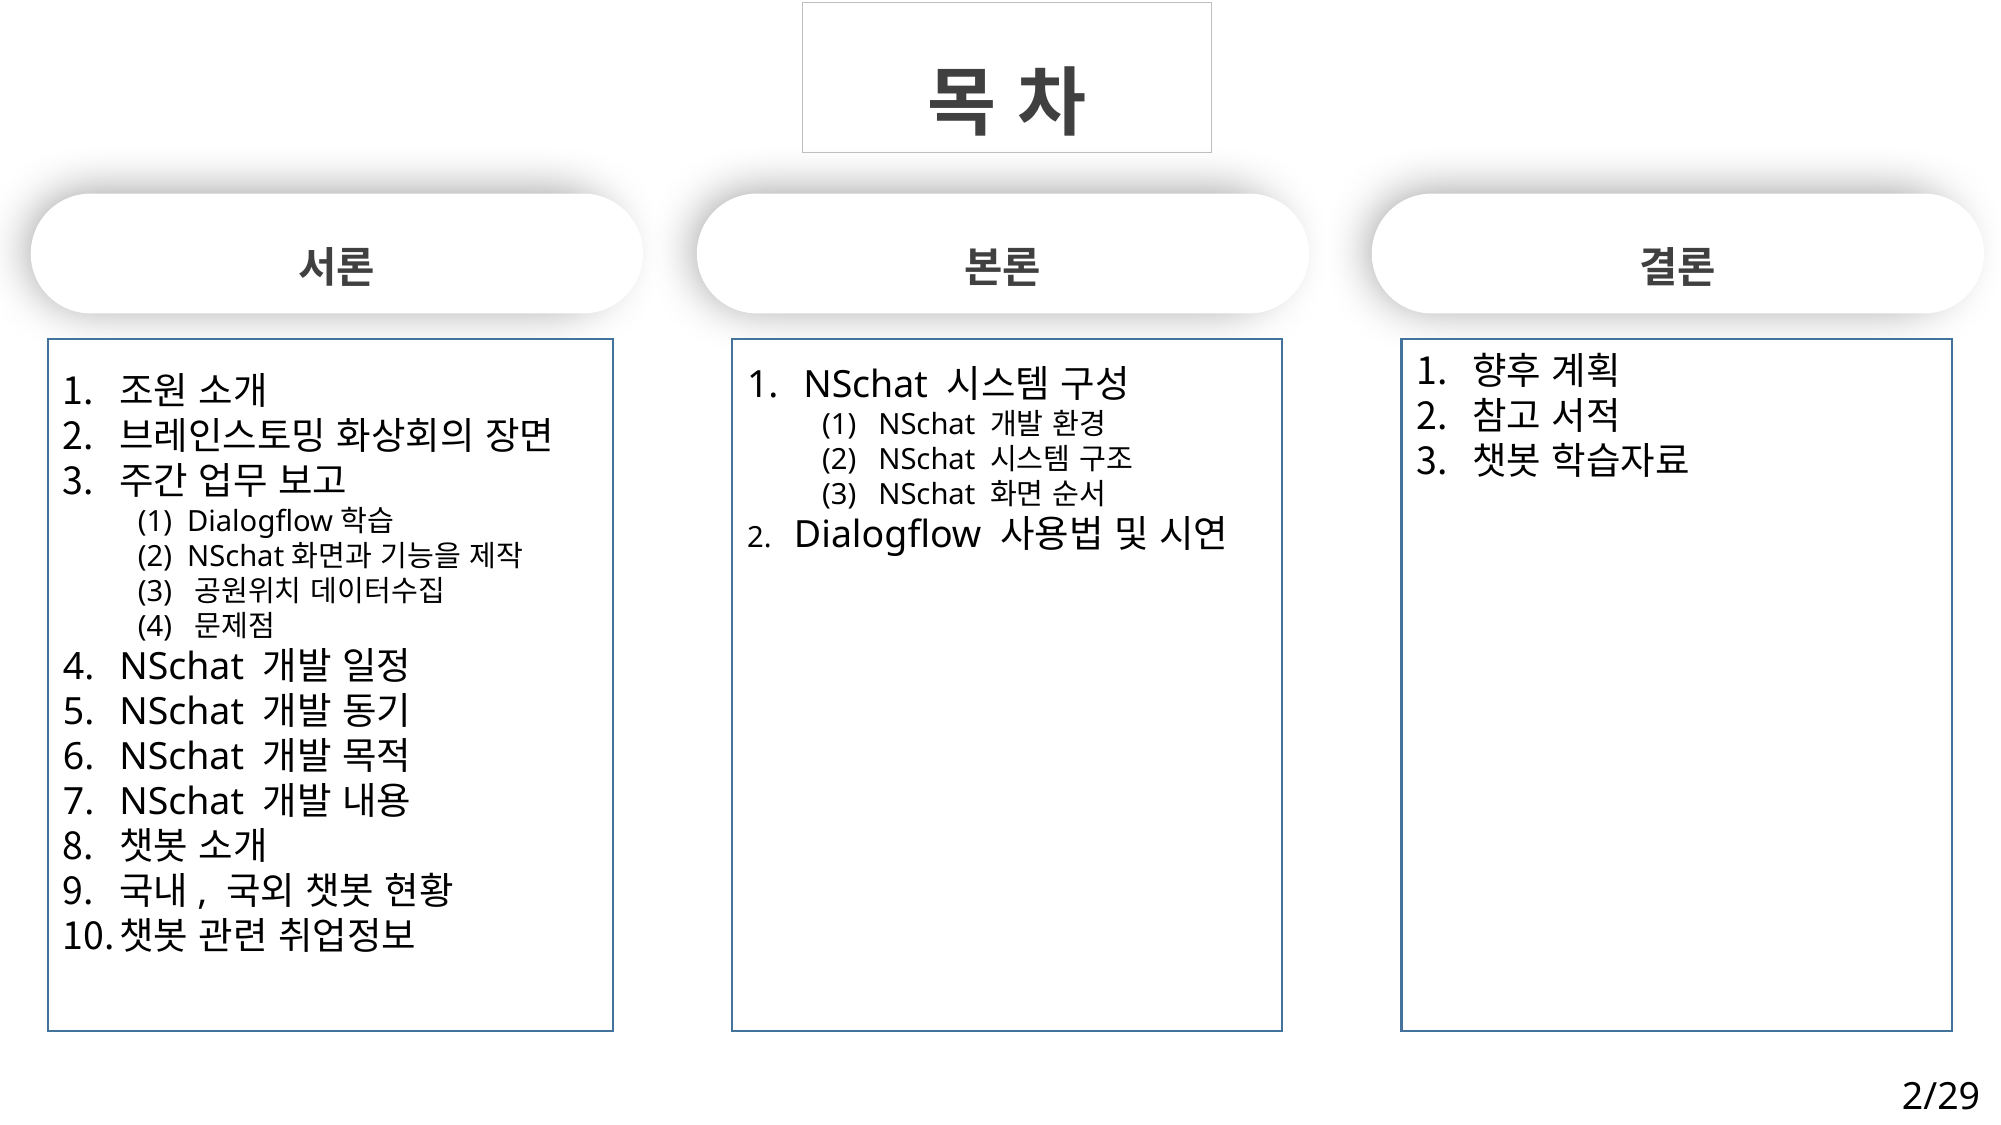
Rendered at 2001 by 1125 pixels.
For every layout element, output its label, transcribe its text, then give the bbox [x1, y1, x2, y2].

text_box 향후 계획 참고 서적 챗봇 학습자료 [1400, 338, 1953, 1032]
text_box 서론 [29, 192, 645, 315]
text_box 2/29 [1887, 1064, 2000, 1125]
text_box 조원 소개 브레인스토밍 화상회의 장면 주간 업무 보고 (1) Dialogflow학습 (2) NSchat화면과 기능을 제작 (3) 공원위치 데이터수집 (4) 문제점 NSchat 개발 일정 NSchat 개발 동기 NSchat 개발 목적 NSchat 개발 내용 챗봇 소개 국내, 국외 챗봇 현황 챗봇 관련 취업정보 [47, 338, 614, 1032]
text_box 목 차 [802, 2, 1212, 153]
text_box NSchat 시스템 구성 NSchat 개발 환경 NSchat 시스템 구조 NSchat 화면 순서 2. Dialogflow 사용법 및 시연 [731, 338, 1283, 1032]
text_box 결론 [1370, 192, 1986, 315]
text_box 본론 [695, 192, 1311, 315]
